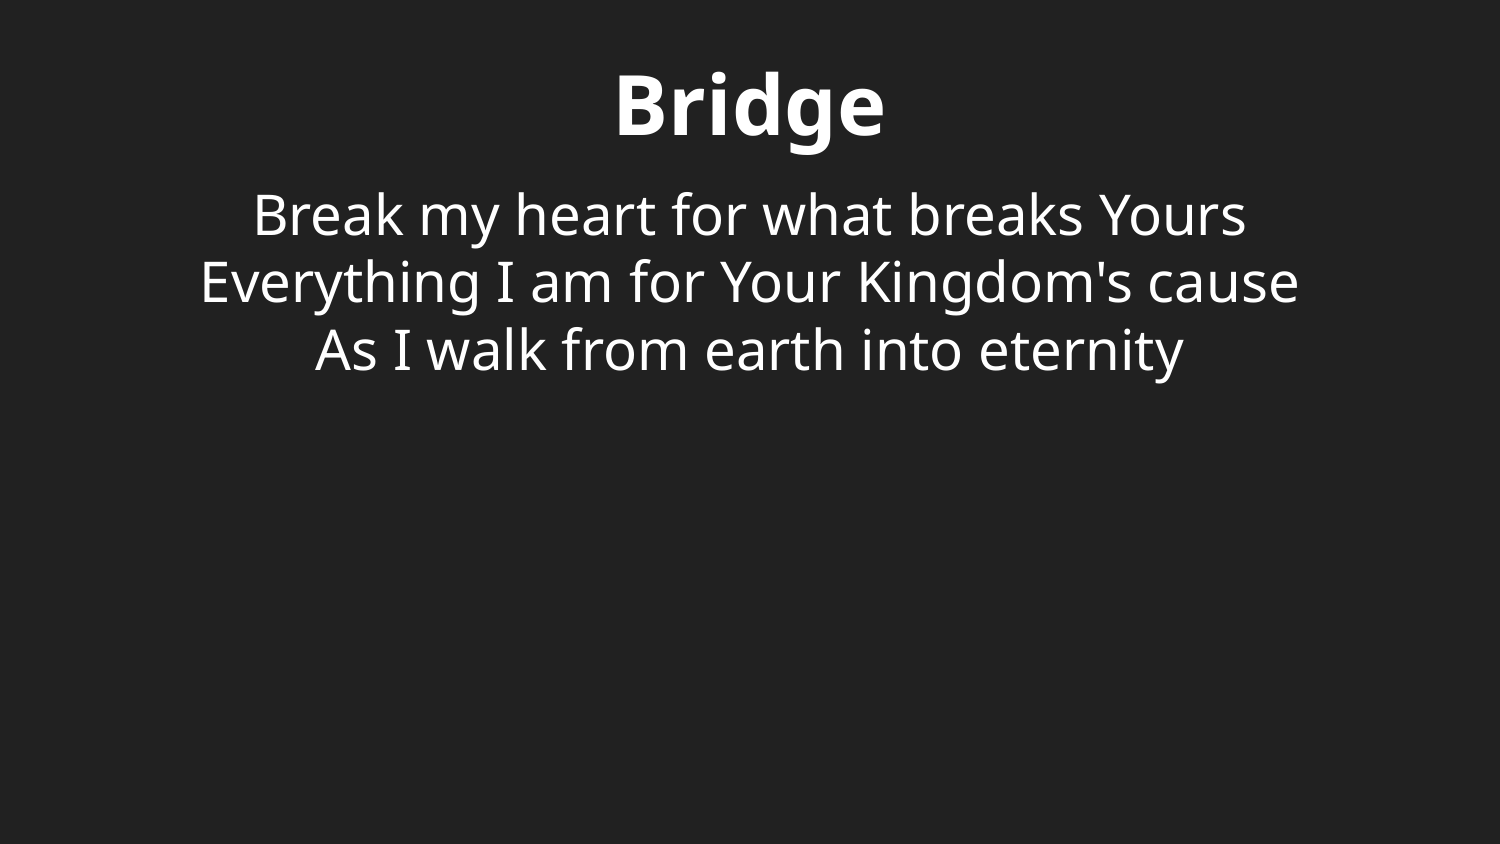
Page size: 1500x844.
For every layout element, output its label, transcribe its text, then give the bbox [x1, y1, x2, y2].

text_box Break my heart for what breaks Yours Everything I am for Your Kingdom's cause As I walk from earth into eternity [74, 171, 1425, 457]
text_box Bridge [74, 45, 1425, 160]
